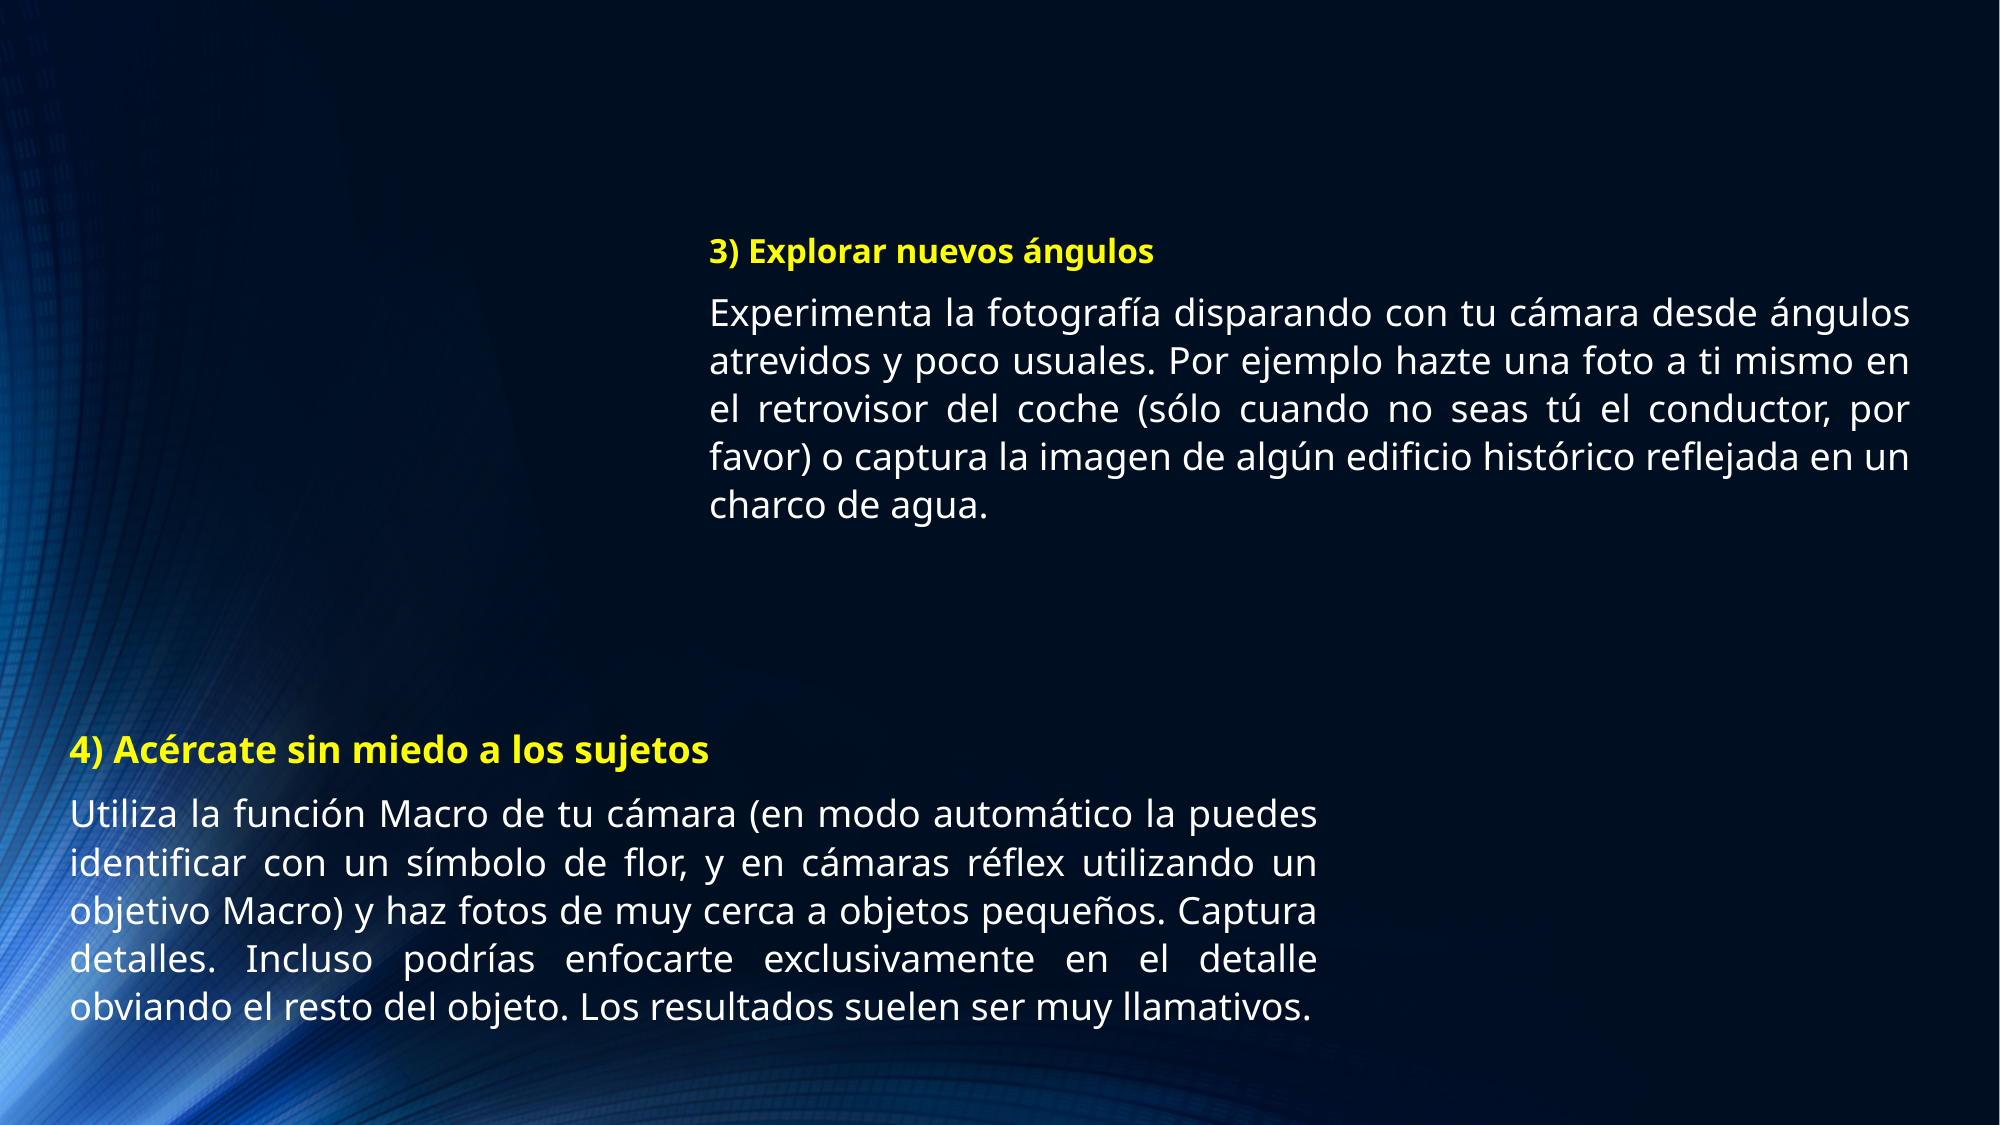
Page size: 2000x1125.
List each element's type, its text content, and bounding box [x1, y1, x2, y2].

text_box 4) Acércate sin miedo a los sujetos Utiliza la función Macro de tu cámara (en modo automático la puedes identificar con un símbolo de flor, y en cámaras réflex utilizando un objetivo Macro) y haz fotos de muy cerca a objetos pequeños. Captura detalles. Incluso podrías enfocarte exclusivamente en el detalle obviando el resto del objeto. Los resultados suelen ser muy llamativos. [54, 716, 1334, 1036]
picture [0, 0, 2000, 1125]
text_box 3) Explorar nuevos ángulos Experimenta la fotografía disparando con tu cámara desde ángulos atrevidos y poco usuales. Por ejemplo hazte una foto a ti mismo en el retrovisor del coche (sólo cuando no seas tú el conductor, por favor) o captura la imagen de algún edificio histórico reflejada en un charco de agua. [694, 219, 1927, 534]
